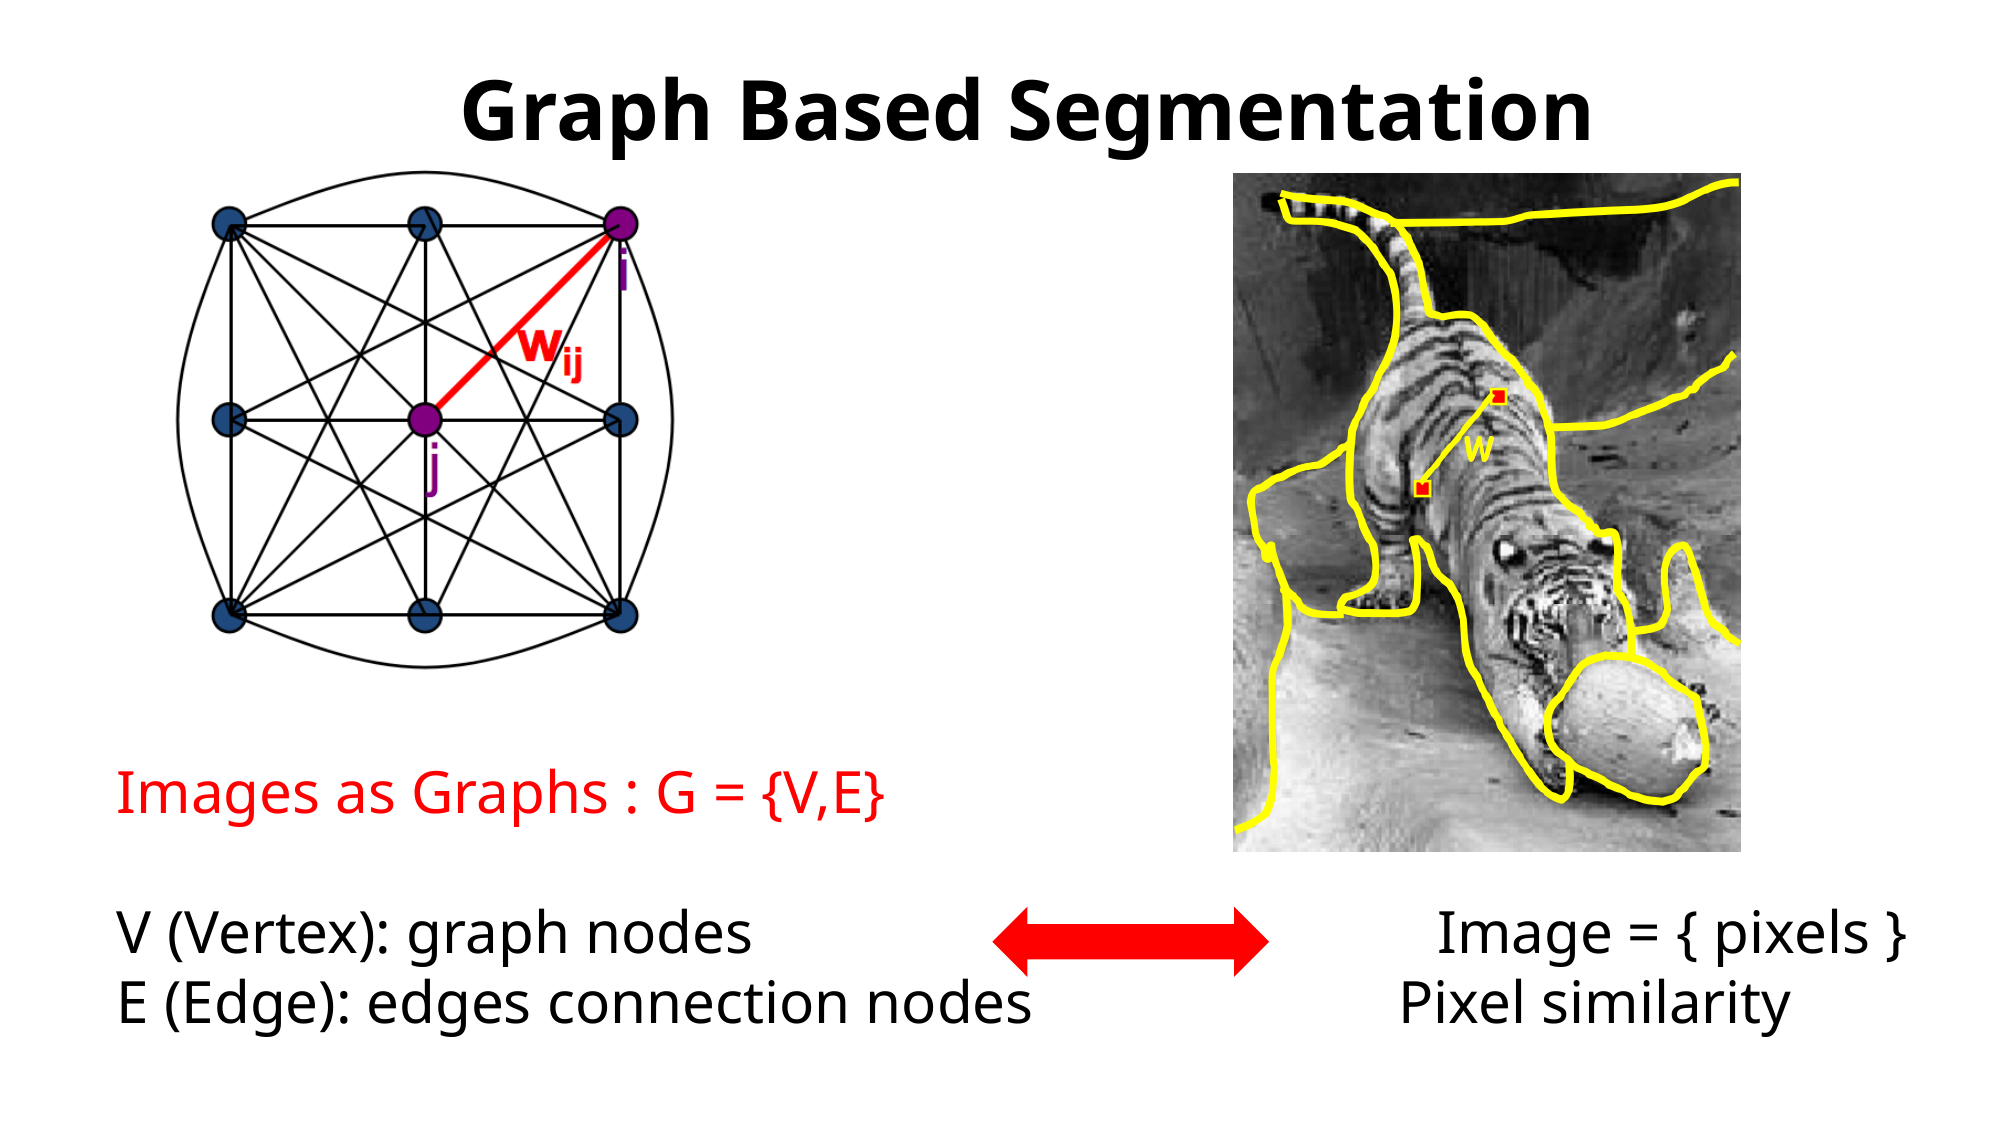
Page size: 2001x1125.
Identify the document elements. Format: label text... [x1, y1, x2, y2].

text_box Images as Graphs : G = {V,E} V (Vertex): graph nodes Image = { pixels } E (Edge): edges connection nodes Pixel similarity [102, 748, 2000, 1125]
text_box [990, 904, 1271, 980]
picture [1223, 165, 1750, 861]
picture [167, 165, 684, 679]
text_box Graph Based Segmentation [328, 49, 1727, 164]
